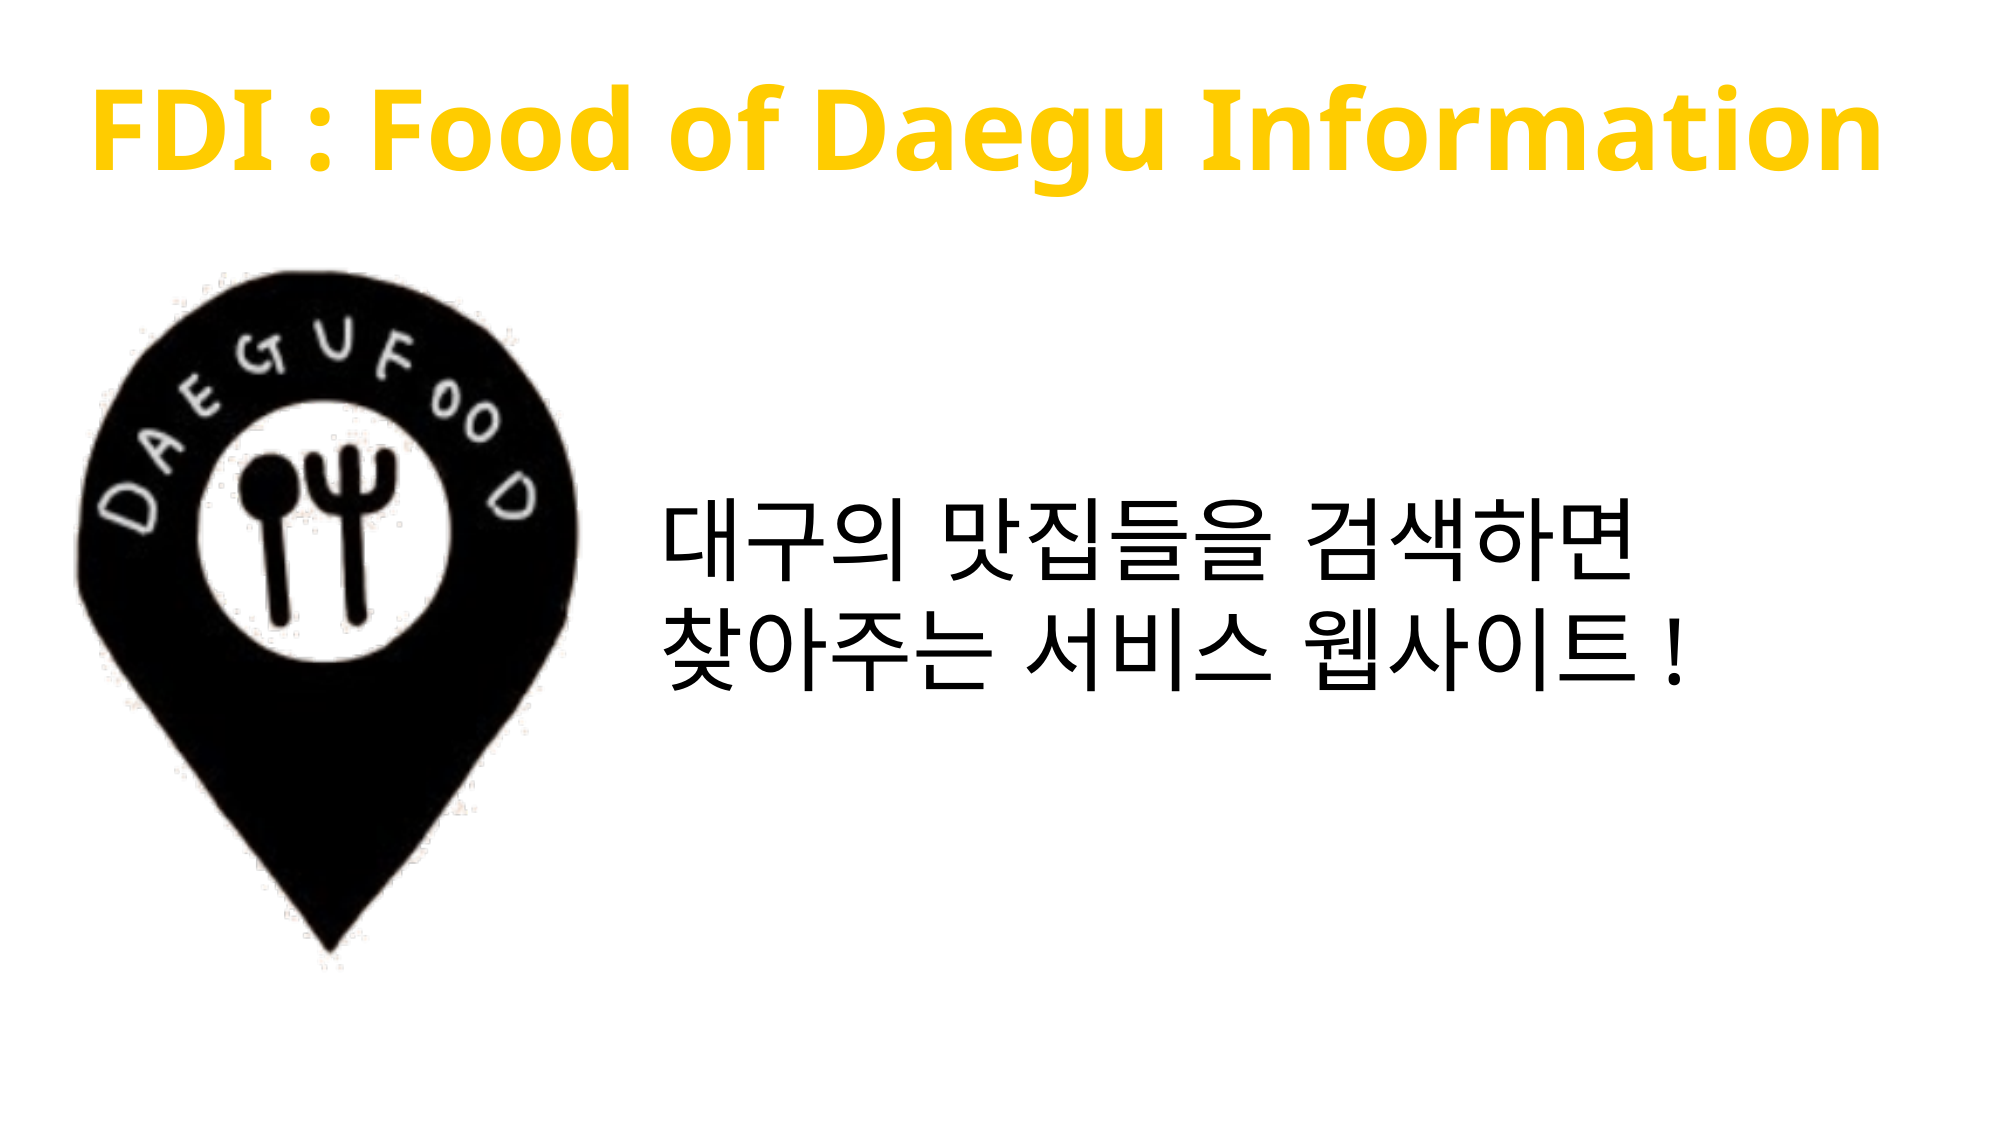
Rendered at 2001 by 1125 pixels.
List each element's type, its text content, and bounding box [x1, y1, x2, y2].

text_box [0, 143, 1827, 1021]
text_box FDI : Food of Daegu Information [71, 50, 1929, 201]
